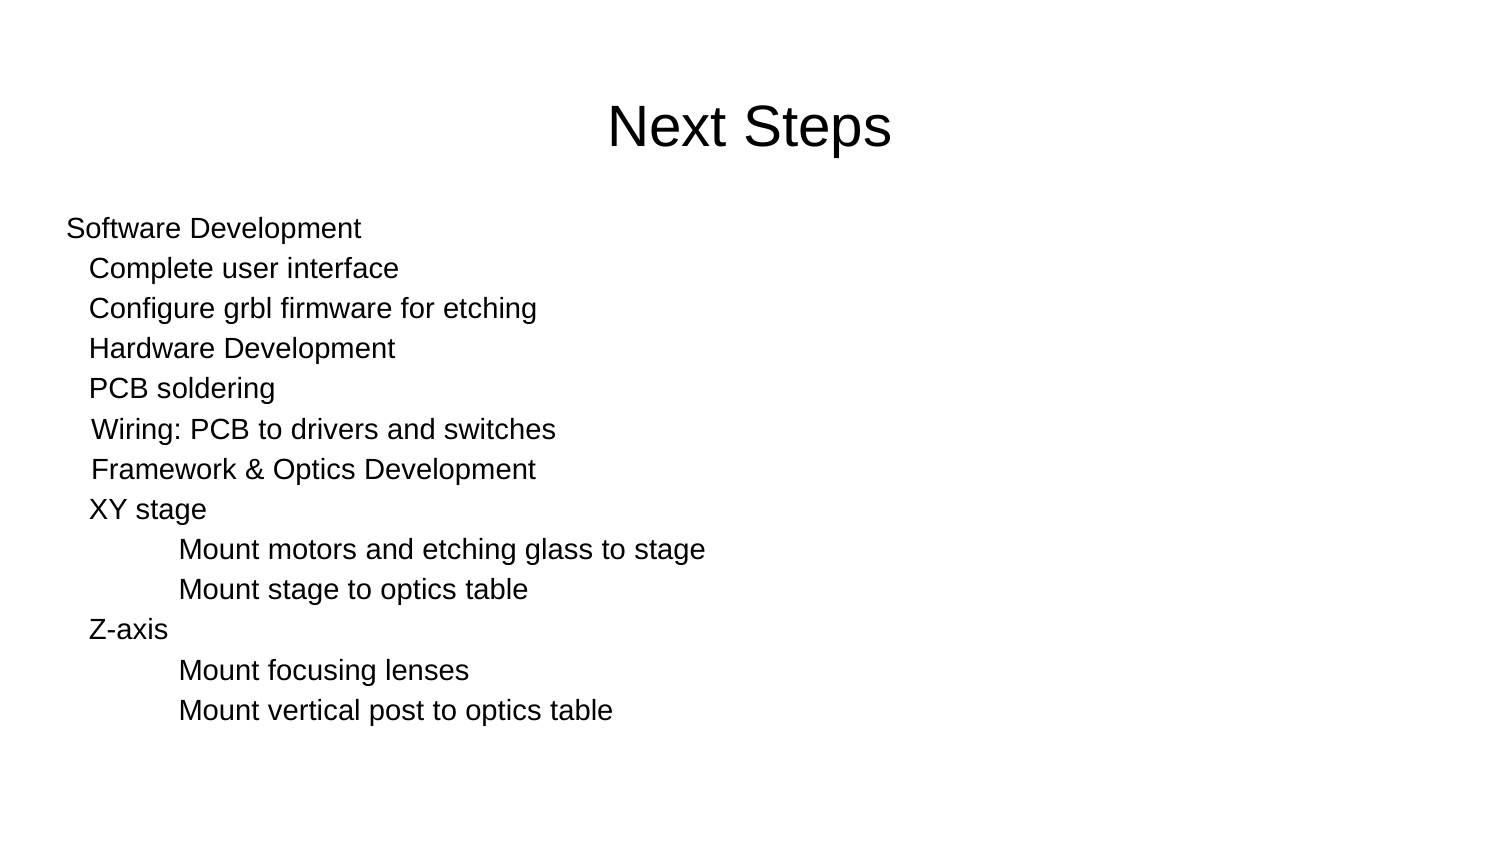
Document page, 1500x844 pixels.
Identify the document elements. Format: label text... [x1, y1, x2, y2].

title Next Steps [51, 72, 1449, 167]
list Software Development Complete user interface Configure grbl firmware for etching Hardware Development PCB soldering Wiring: PCB to drivers and switches Framework & Optics Development XY stage Mount motors and etching glass to stage Mount stage to optics table Z-axis Mount focusing lenses Mount vertical post to optics table [51, 189, 1449, 750]
